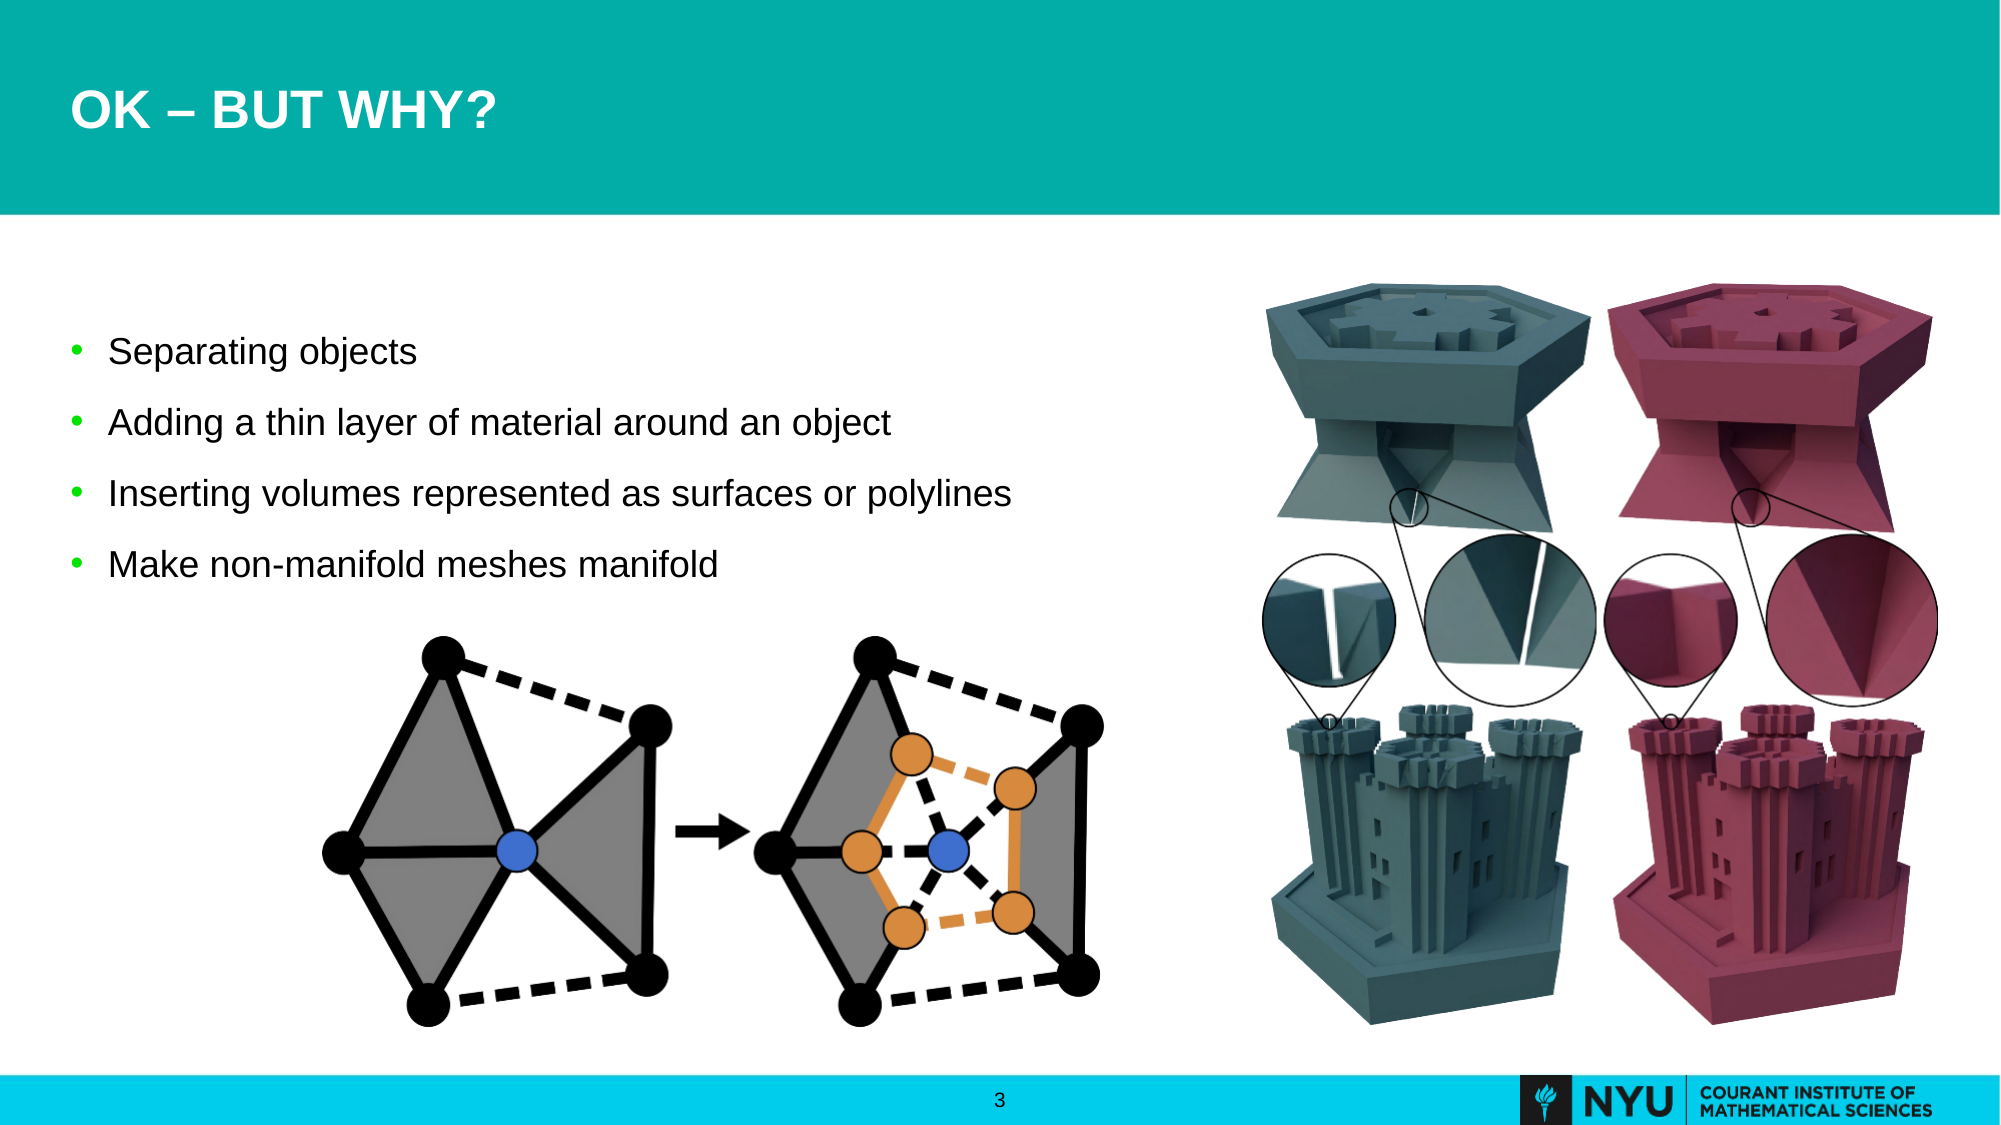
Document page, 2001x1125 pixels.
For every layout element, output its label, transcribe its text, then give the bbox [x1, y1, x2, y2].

slide_number 3 [774, 1073, 1225, 1125]
picture [0, 0, 2000, 1125]
list Separating objects Adding a thin layer of material around an object Inserting volumes represented as surfaces or polylines Make non-manifold meshes manifold [70, 306, 1234, 945]
title Ok – But Why? [70, 0, 1392, 214]
